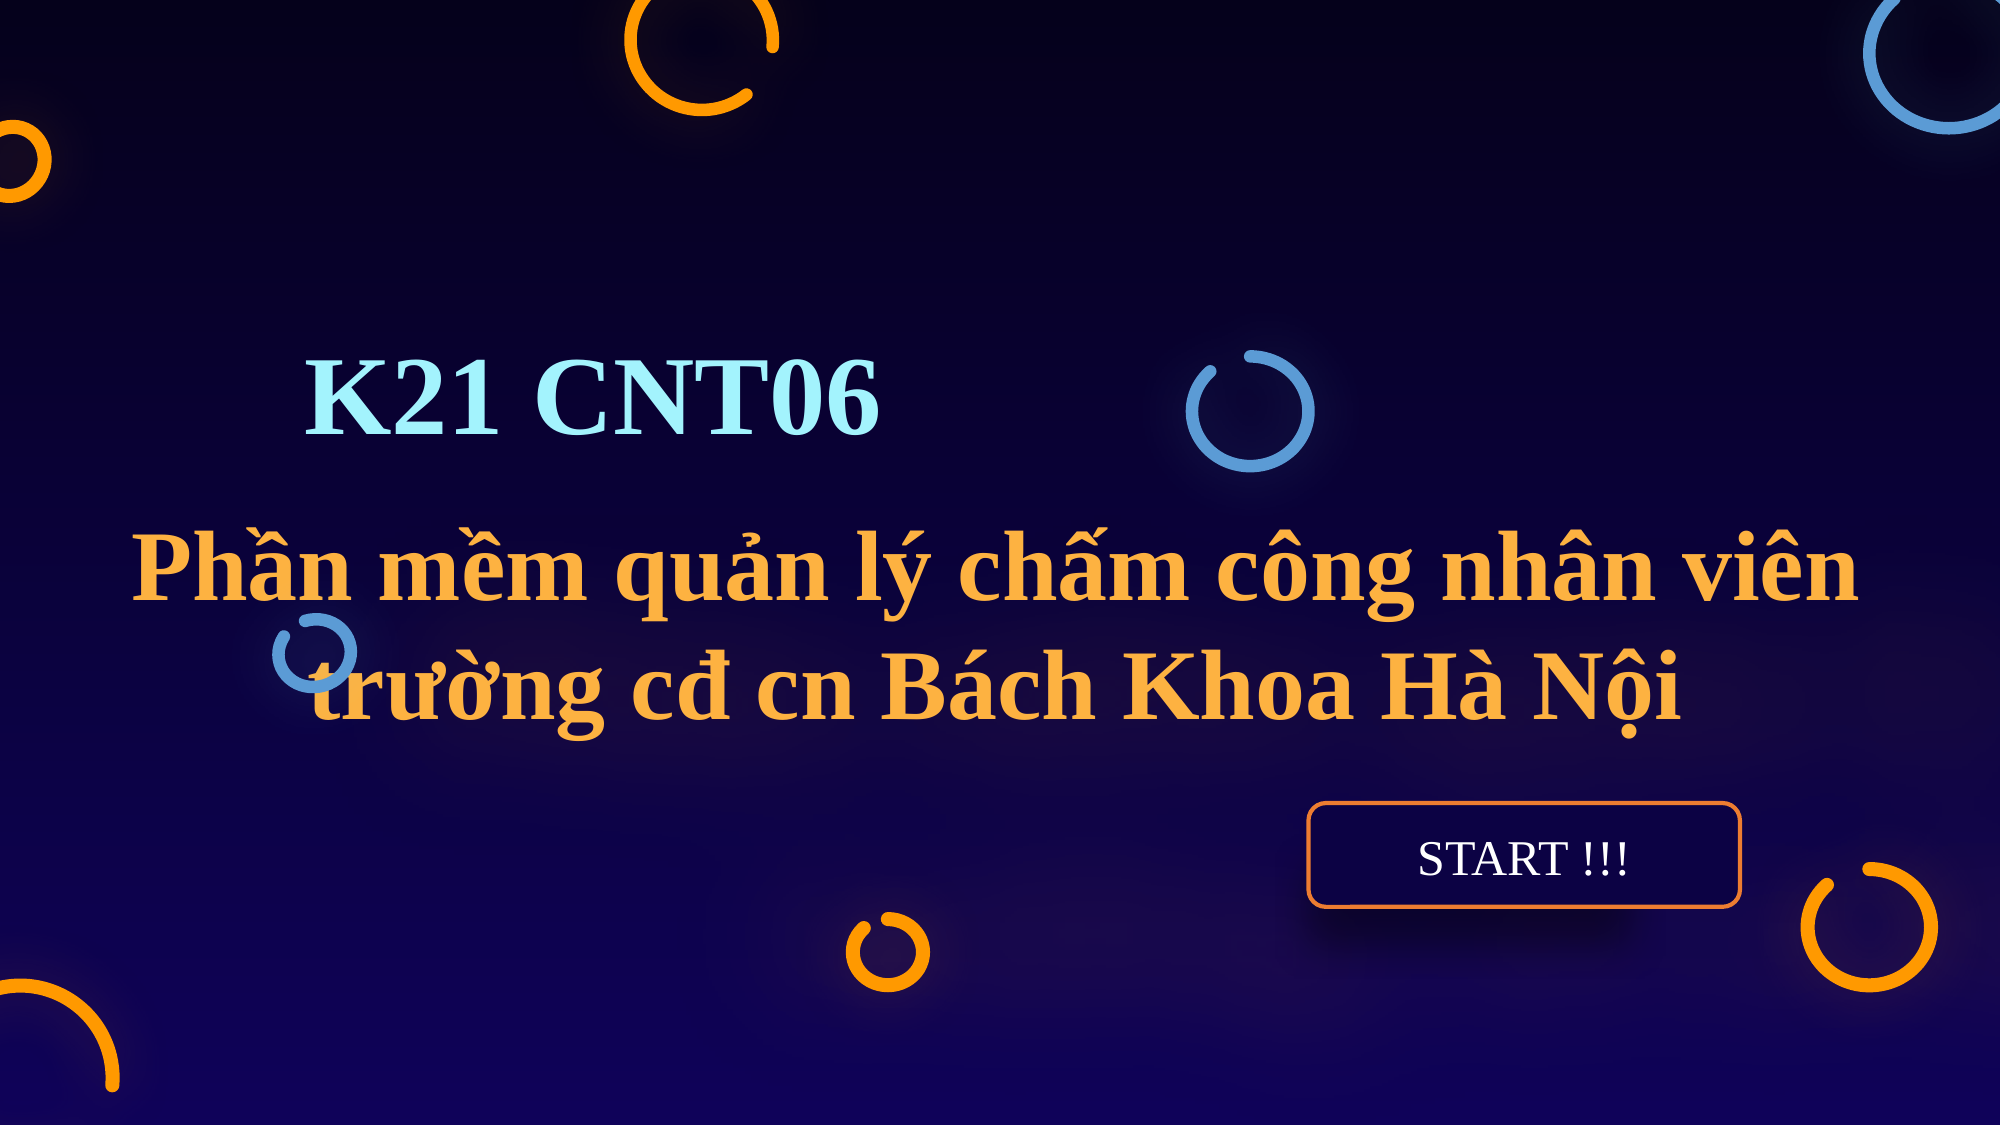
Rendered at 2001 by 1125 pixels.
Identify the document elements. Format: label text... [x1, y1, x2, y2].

text_box [1868, 0, 2000, 129]
text_box [0, 126, 46, 197]
text_box [277, 618, 352, 688]
text_box K21 CNT06 [270, 314, 917, 465]
text_box Phần mềm quản lý chấm công nhân viên trường cđ cn Bách Khoa Hà Nội [36, 492, 1955, 748]
text_box [0, 985, 114, 1125]
text_box [1807, 868, 1932, 986]
text_box [1191, 355, 1310, 467]
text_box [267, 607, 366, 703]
text_box [629, 0, 774, 111]
text_box START !!! [1307, 801, 1742, 908]
text_box [852, 918, 924, 986]
